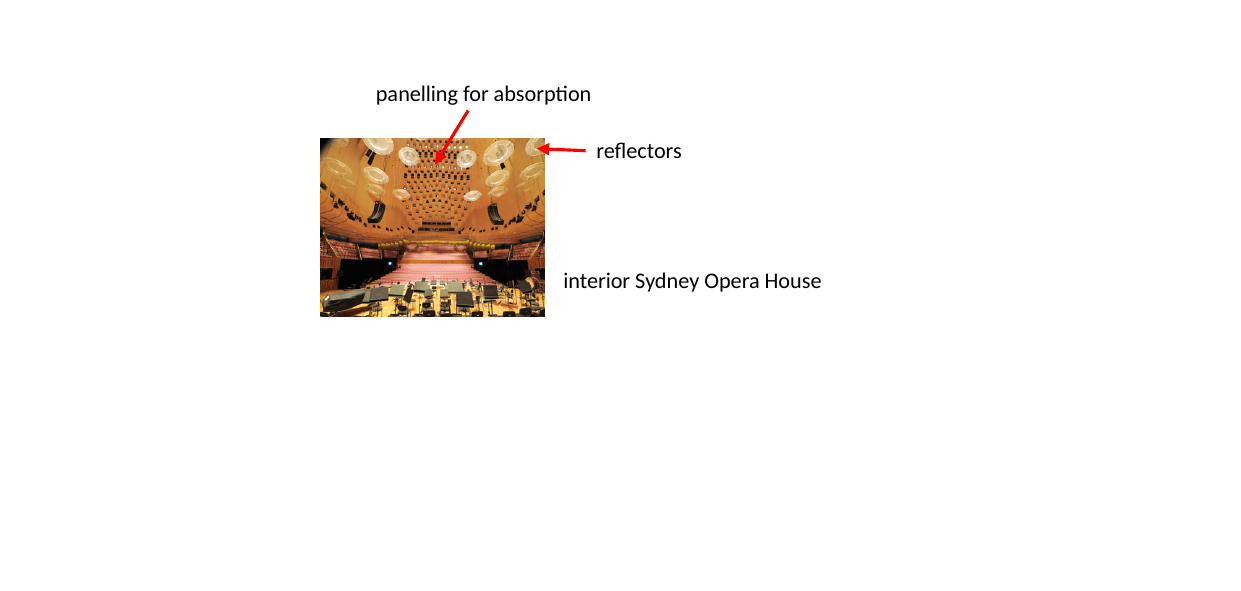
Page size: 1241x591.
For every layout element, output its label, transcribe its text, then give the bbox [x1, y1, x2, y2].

picture [320, 138, 545, 317]
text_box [435, 110, 469, 165]
text_box interior Sydney Opera House [548, 258, 837, 301]
text_box panelling for absorption [361, 71, 608, 114]
text_box reflectors [581, 129, 698, 171]
